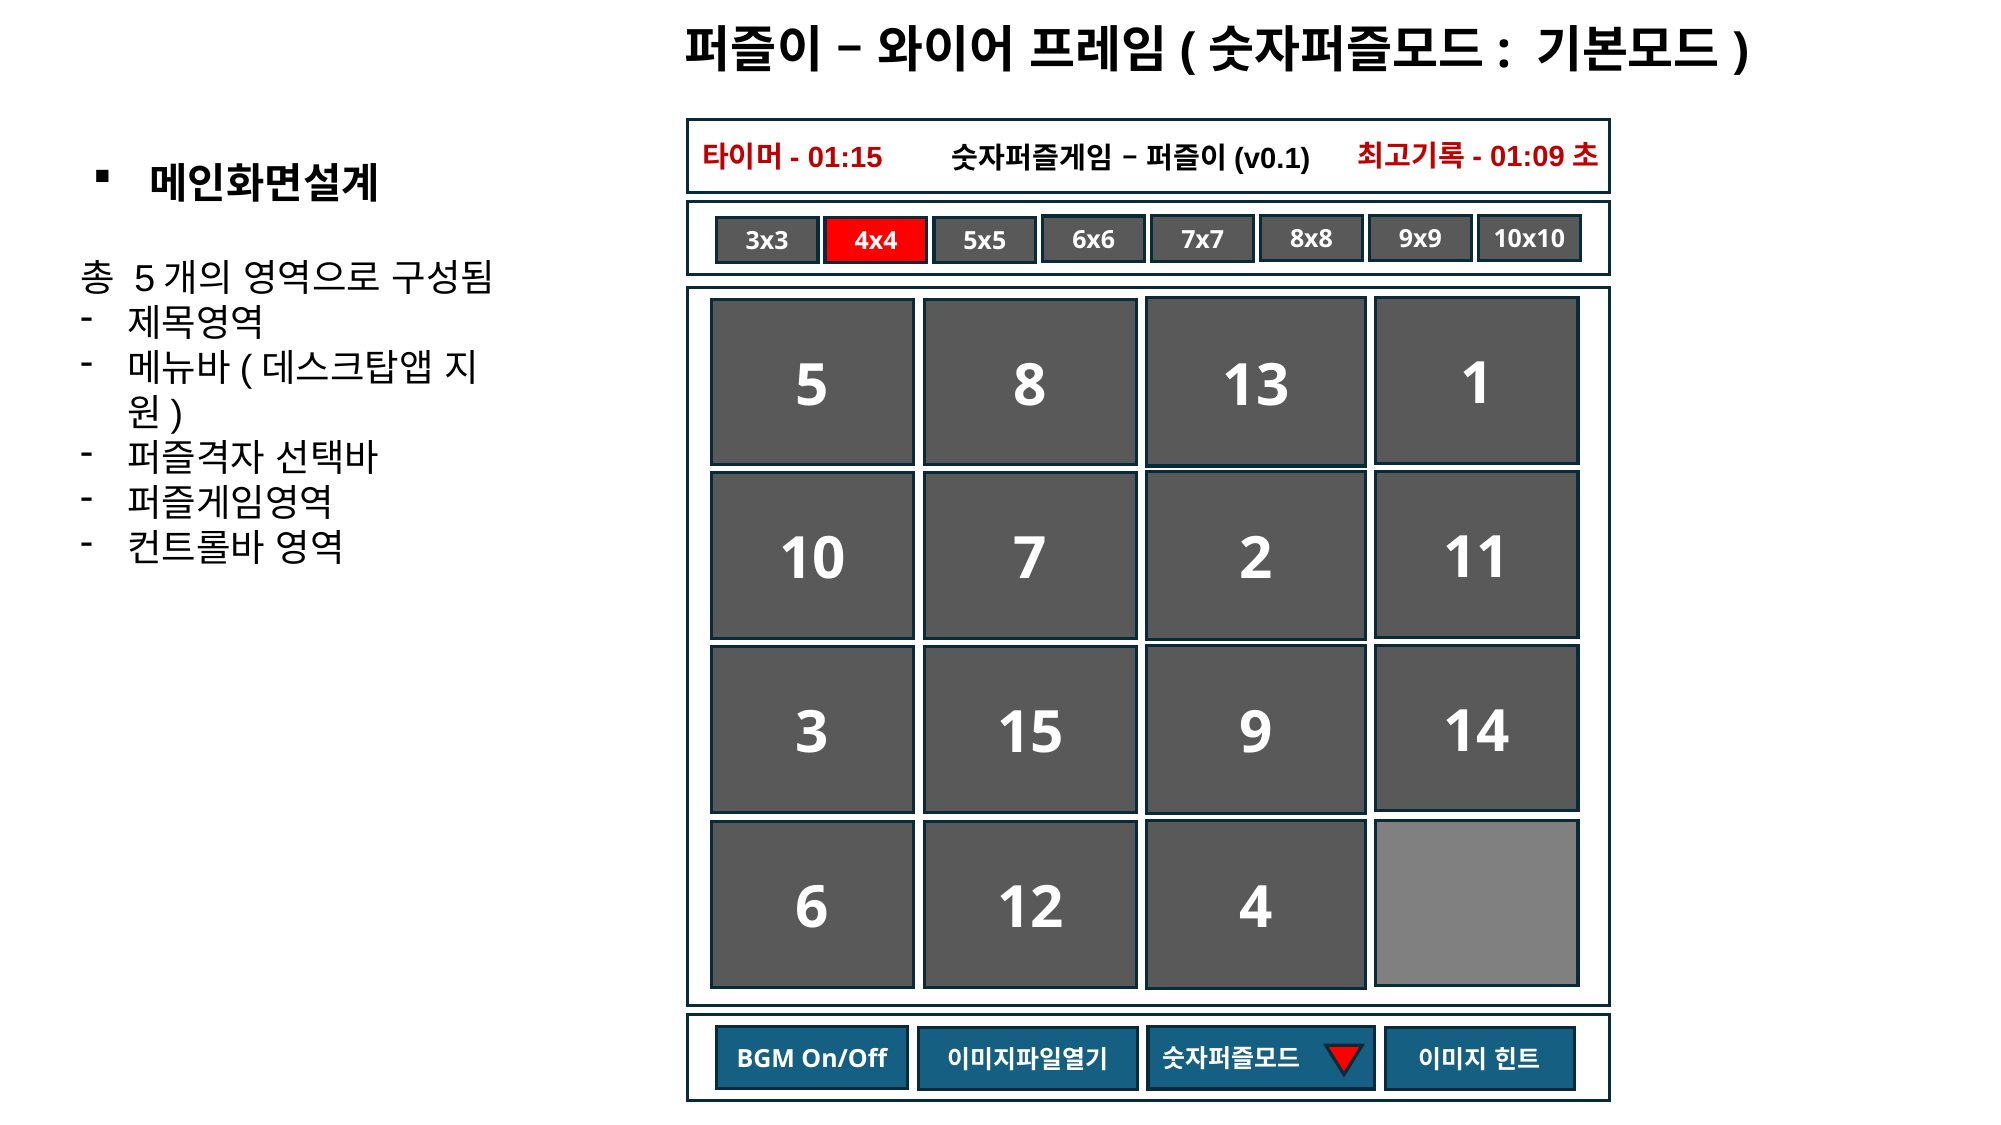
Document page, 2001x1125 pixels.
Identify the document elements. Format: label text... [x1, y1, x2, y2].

text_box [686, 200, 1611, 276]
text_box [686, 286, 1611, 1007]
text_box 최고기록- 01:09초 [1342, 130, 1625, 180]
text_box ㅋ [686, 118, 1611, 194]
text_box 메인화면설계 [78, 149, 407, 215]
text_box 타이머- 01:15 [687, 131, 945, 182]
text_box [710, 297, 1579, 990]
text_box 숫자퍼즐게임 – 퍼즐이(v0.1) [937, 132, 1343, 183]
text_box [686, 1013, 1611, 1102]
text_box 퍼즐이 – 와이어 프레임(숫자퍼즐모드: 기본모드) [670, 10, 1765, 85]
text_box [715, 214, 1581, 264]
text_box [715, 1025, 1576, 1090]
text_box 총 5개의 영역으로 구성됨 제목영역 메뉴바(데스크탑앱 지원) 퍼즐격자 선택바 퍼즐게임영역 컨트롤바 영역 [65, 247, 549, 577]
